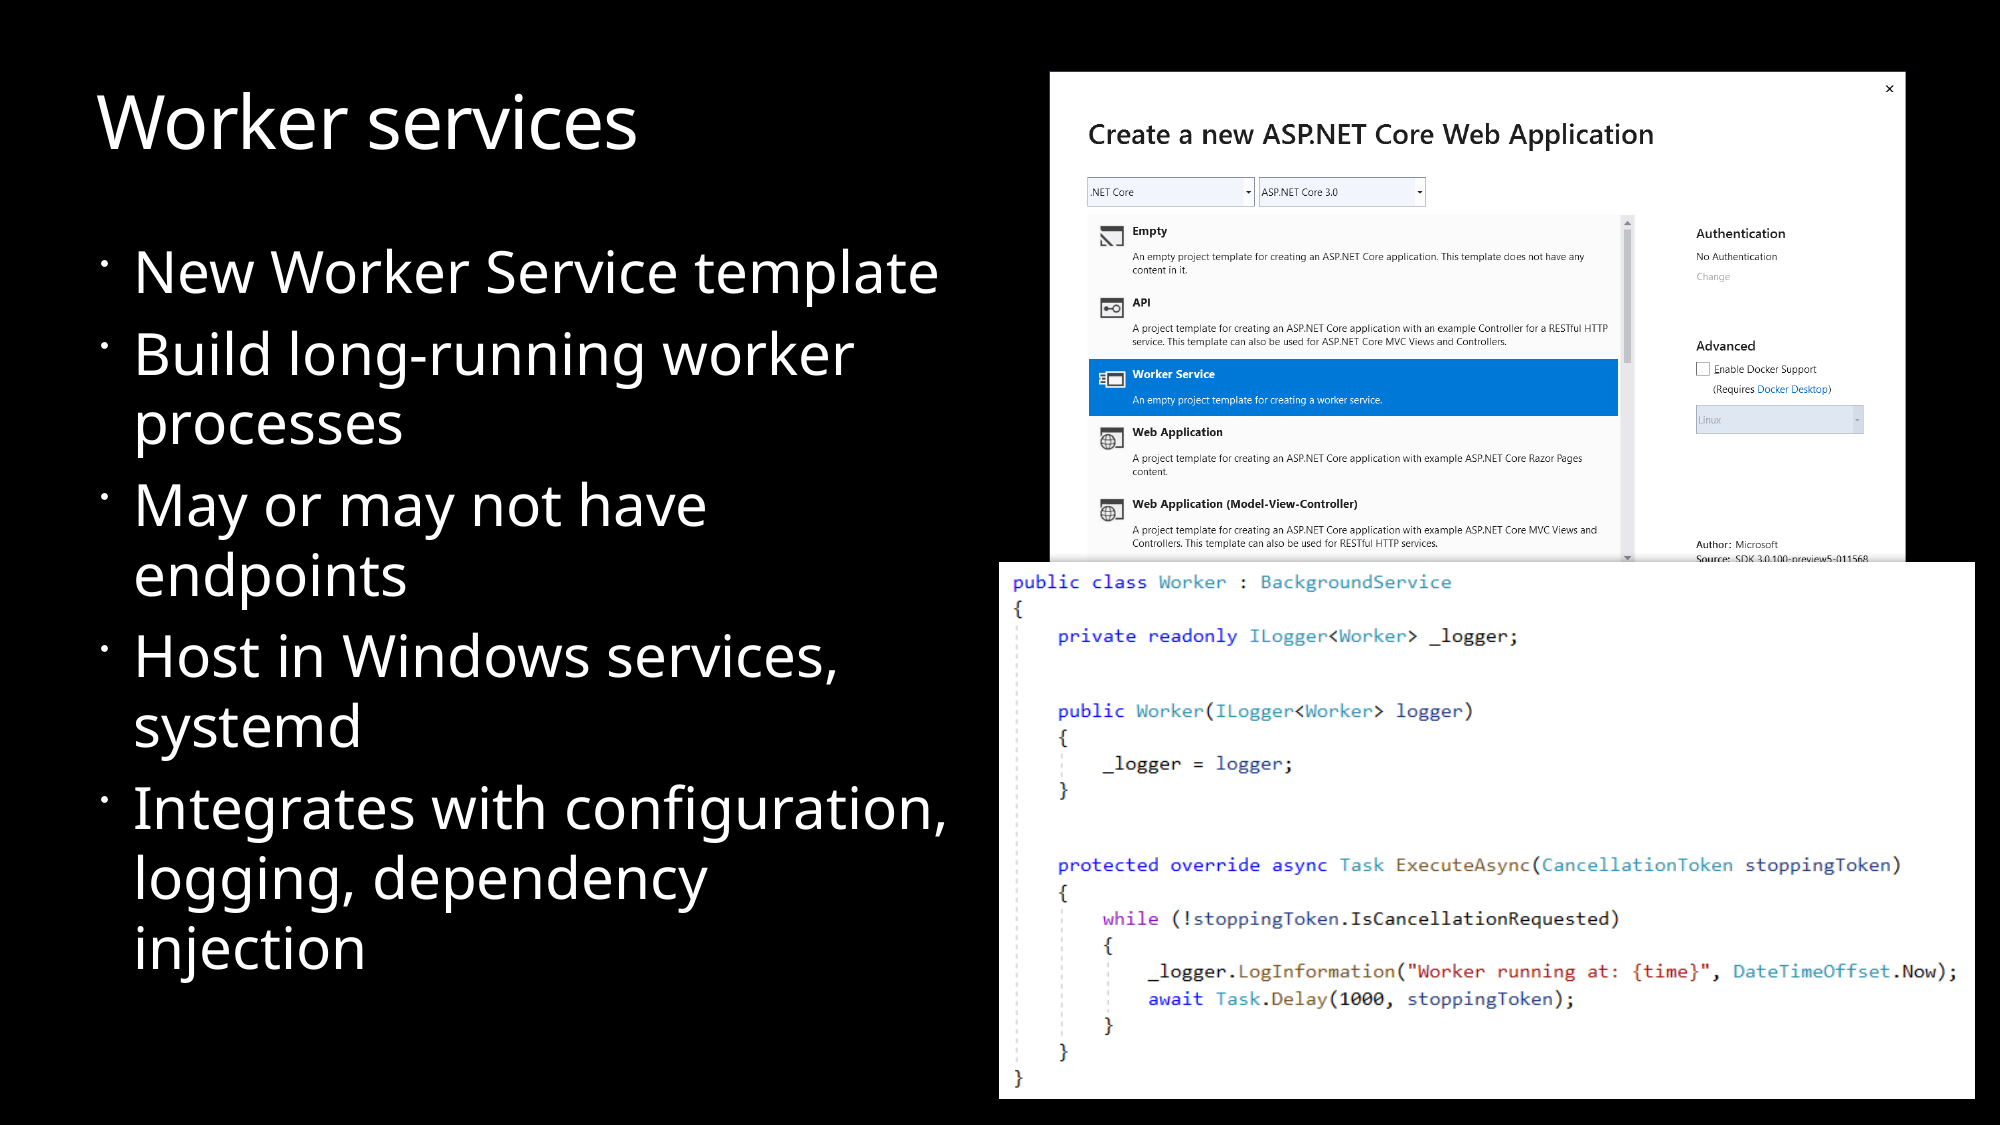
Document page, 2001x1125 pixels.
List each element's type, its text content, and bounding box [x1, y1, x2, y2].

picture [999, 562, 1976, 1099]
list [1048, 71, 1906, 562]
list New Worker Service template Build long-running worker processes May or may not have endpoints Host in Windows services, systemd Integrates with configuration, logging, dependency injection [95, 235, 951, 1029]
title Worker services [96, 75, 1048, 166]
